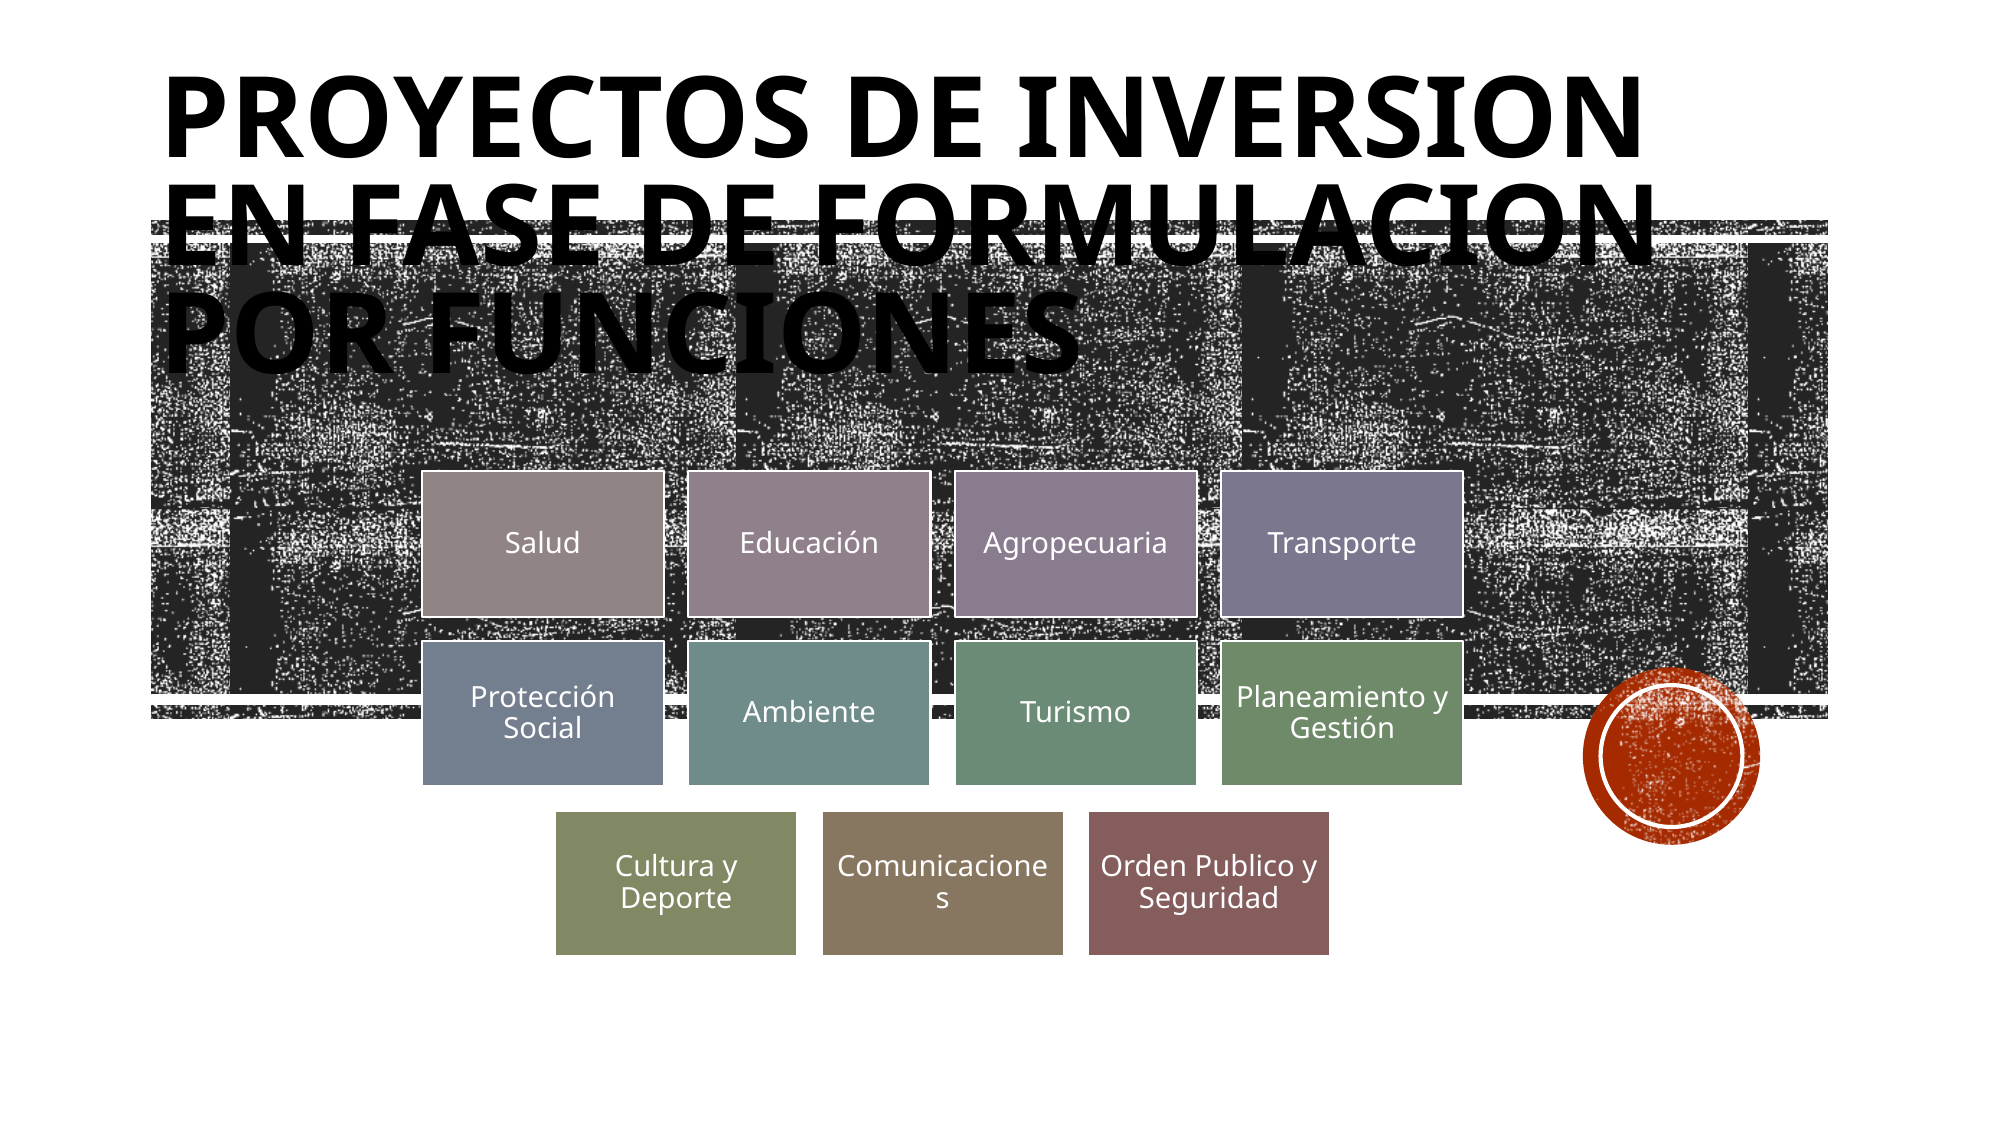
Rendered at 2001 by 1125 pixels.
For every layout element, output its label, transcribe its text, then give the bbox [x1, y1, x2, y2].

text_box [424, 407, 1462, 1021]
title PROYECTOS DE INVERSION EN FASE DE FORMULACION POR FUNCIONES [144, 101, 1839, 365]
